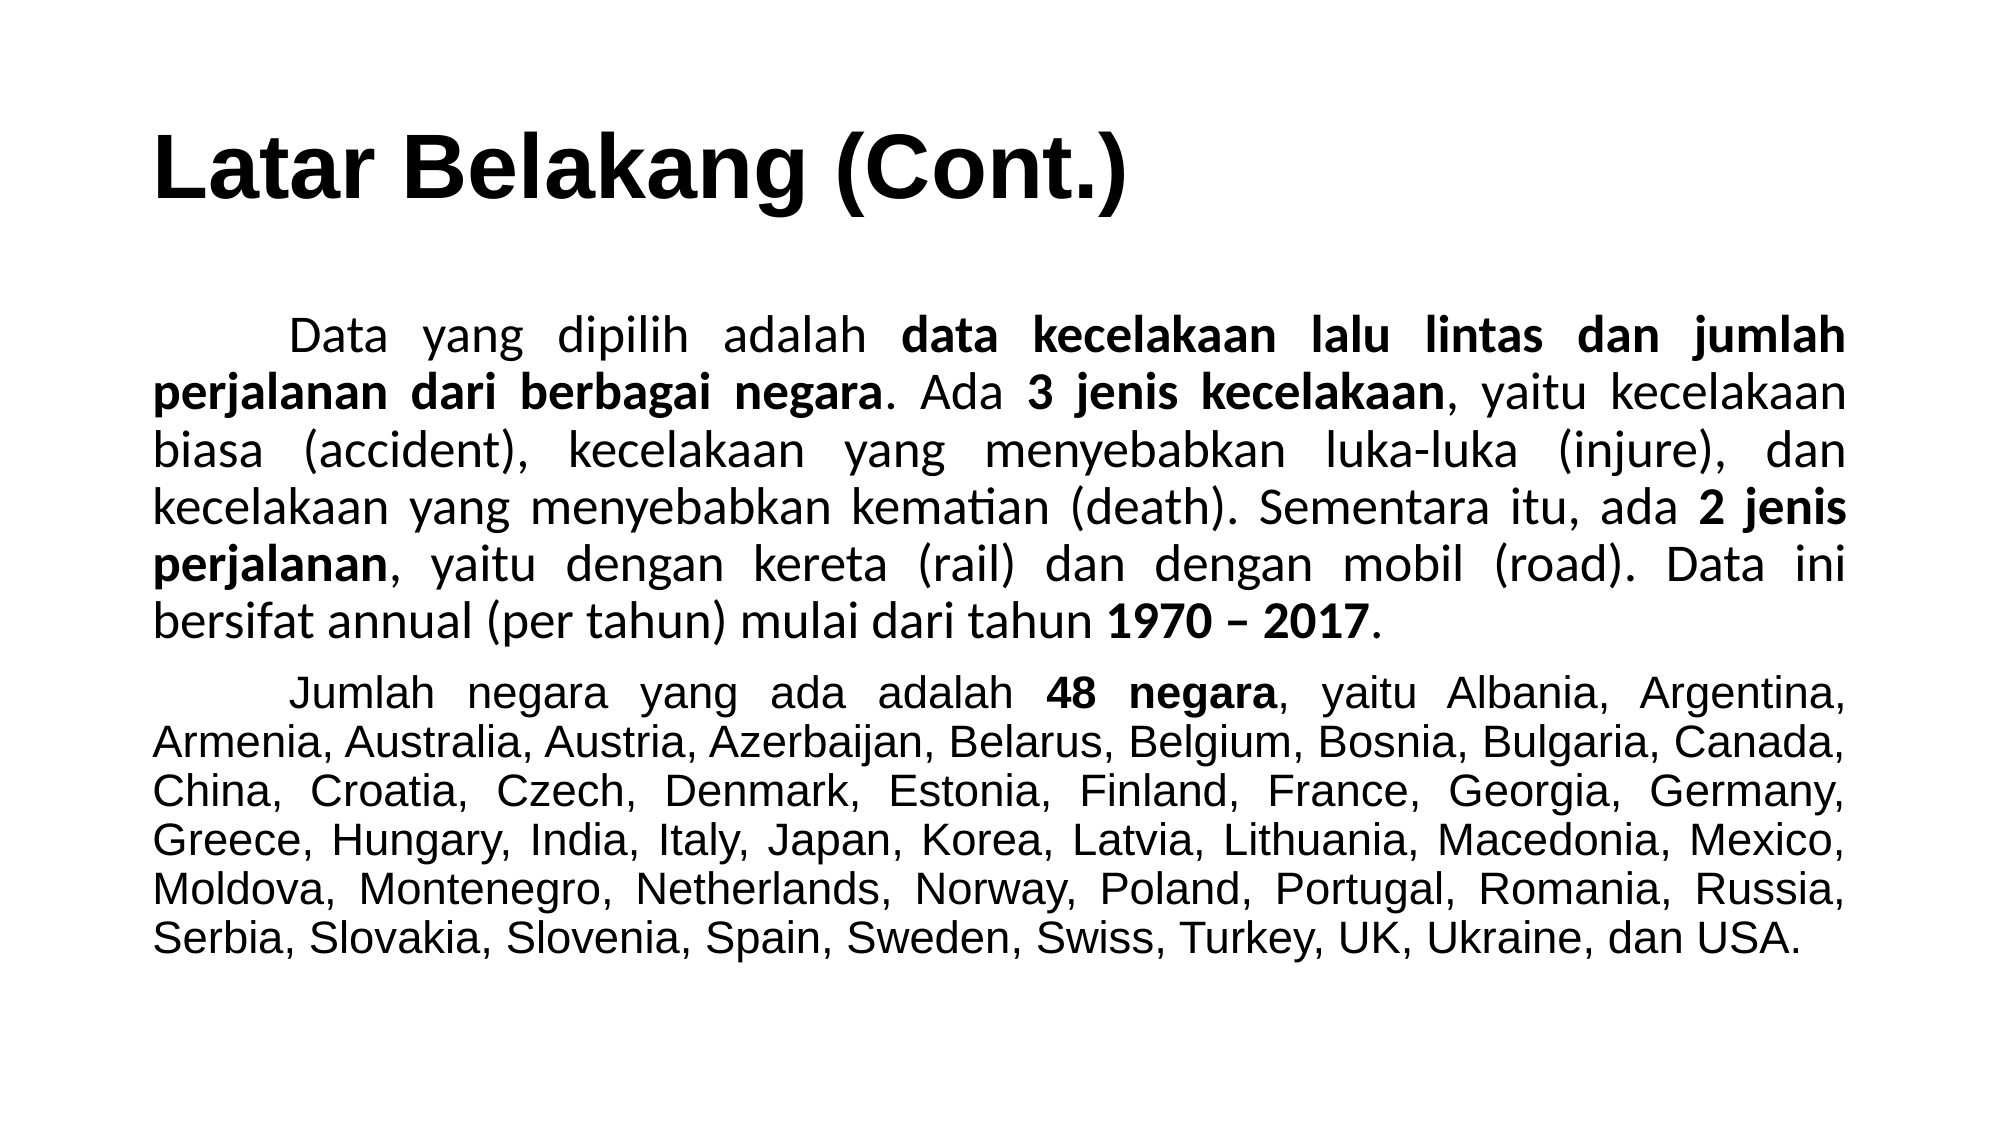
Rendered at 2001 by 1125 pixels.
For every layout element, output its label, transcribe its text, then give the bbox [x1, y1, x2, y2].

list Data yang dipilih adalah data kecelakaan lalu lintas dan jumlah perjalanan dari berbagai negara. Ada 3 jenis kecelakaan, yaitu kecelakaan biasa (accident), kecelakaan yang menyebabkan luka-luka (injure), dan kecelakaan yang menyebabkan kematian (death). Sementara itu, ada 2 jenis perjalanan, yaitu dengan kereta (rail) dan dengan mobil (road). Data ini bersifat annual (per tahun) mulai dari tahun 1970 – 2017. Jumlah negara yang ada adalah 48 negara, yaitu Albania, Argentina, Armenia, Australia, Austria, Azerbaijan, Belarus, Belgium, Bosnia, Bulgaria, Canada, China, Croatia, Czech, Denmark, Estonia, Finland, France, Georgia, Germany, Greece, Hungary, India, Italy, Japan, Korea, Latvia, Lithuania, Macedonia, Mexico, Moldova, Montenegro, Netherlands, Norway, Poland, Portugal, Romania, Russia, Serbia, Slovakia, Slovenia, Spain, Sweden, Swiss, Turkey, UK, Ukraine, dan USA. [137, 299, 1863, 1014]
title Latar Belakang (Cont.) [137, 59, 1863, 278]
